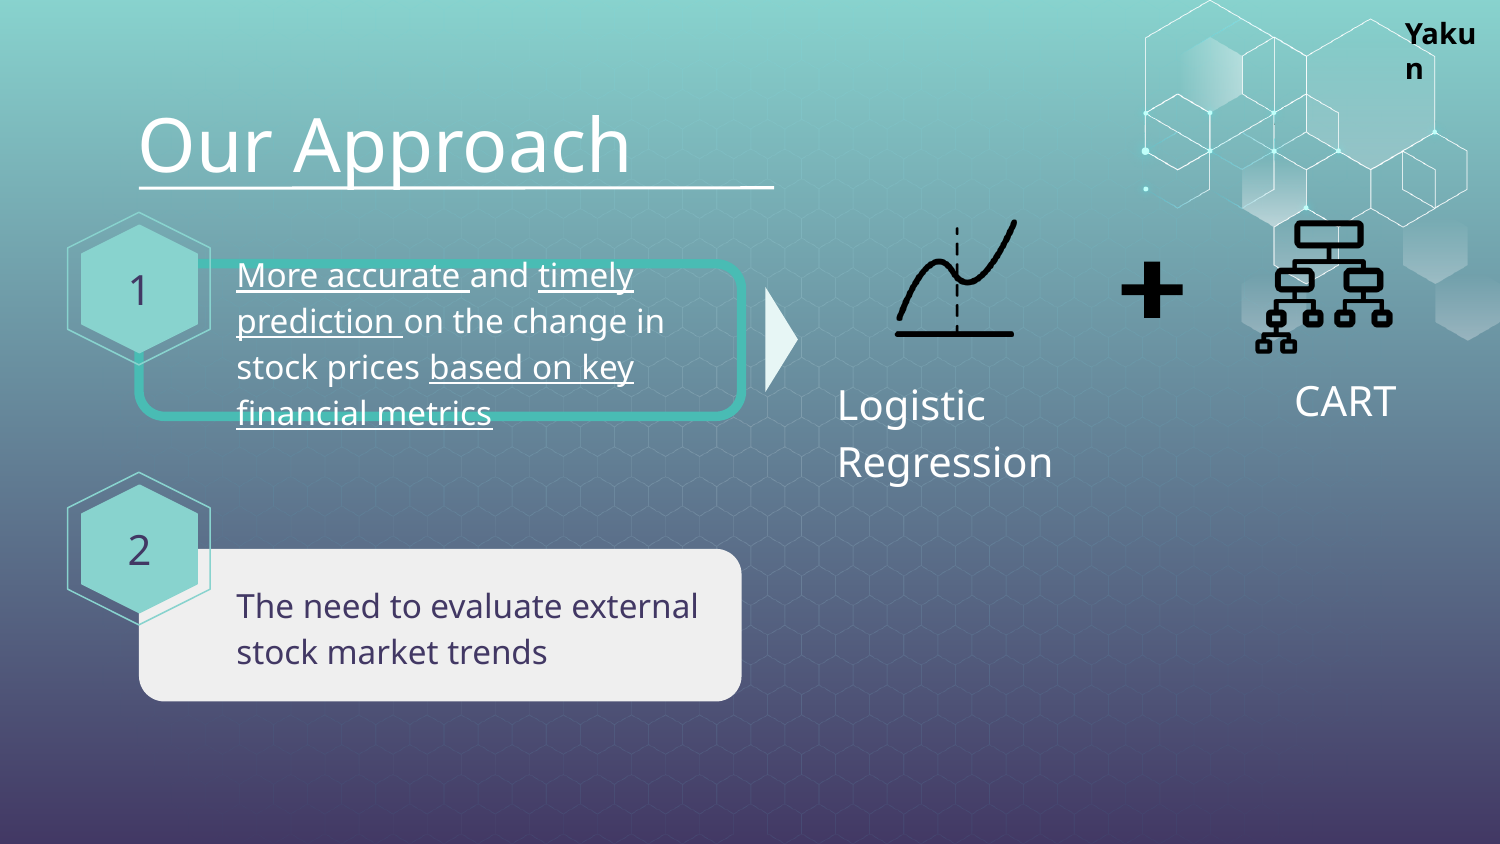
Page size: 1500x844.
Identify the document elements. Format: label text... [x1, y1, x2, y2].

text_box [67, 212, 211, 366]
text_box Logistic Regression [821, 356, 1169, 418]
picture [102, 0, 1500, 844]
text_box More accurate and timely prediction on the change in stock prices based on key financial metrics [138, 263, 742, 417]
text_box [1121, 261, 1183, 318]
text_box Yakun [1389, 0, 1500, 68]
text_box CART [1279, 367, 1421, 432]
title Our Approach [122, 82, 1500, 193]
text_box [763, 284, 800, 394]
text_box The need to evaluate external stock market trends [138, 548, 742, 702]
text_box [67, 471, 211, 626]
